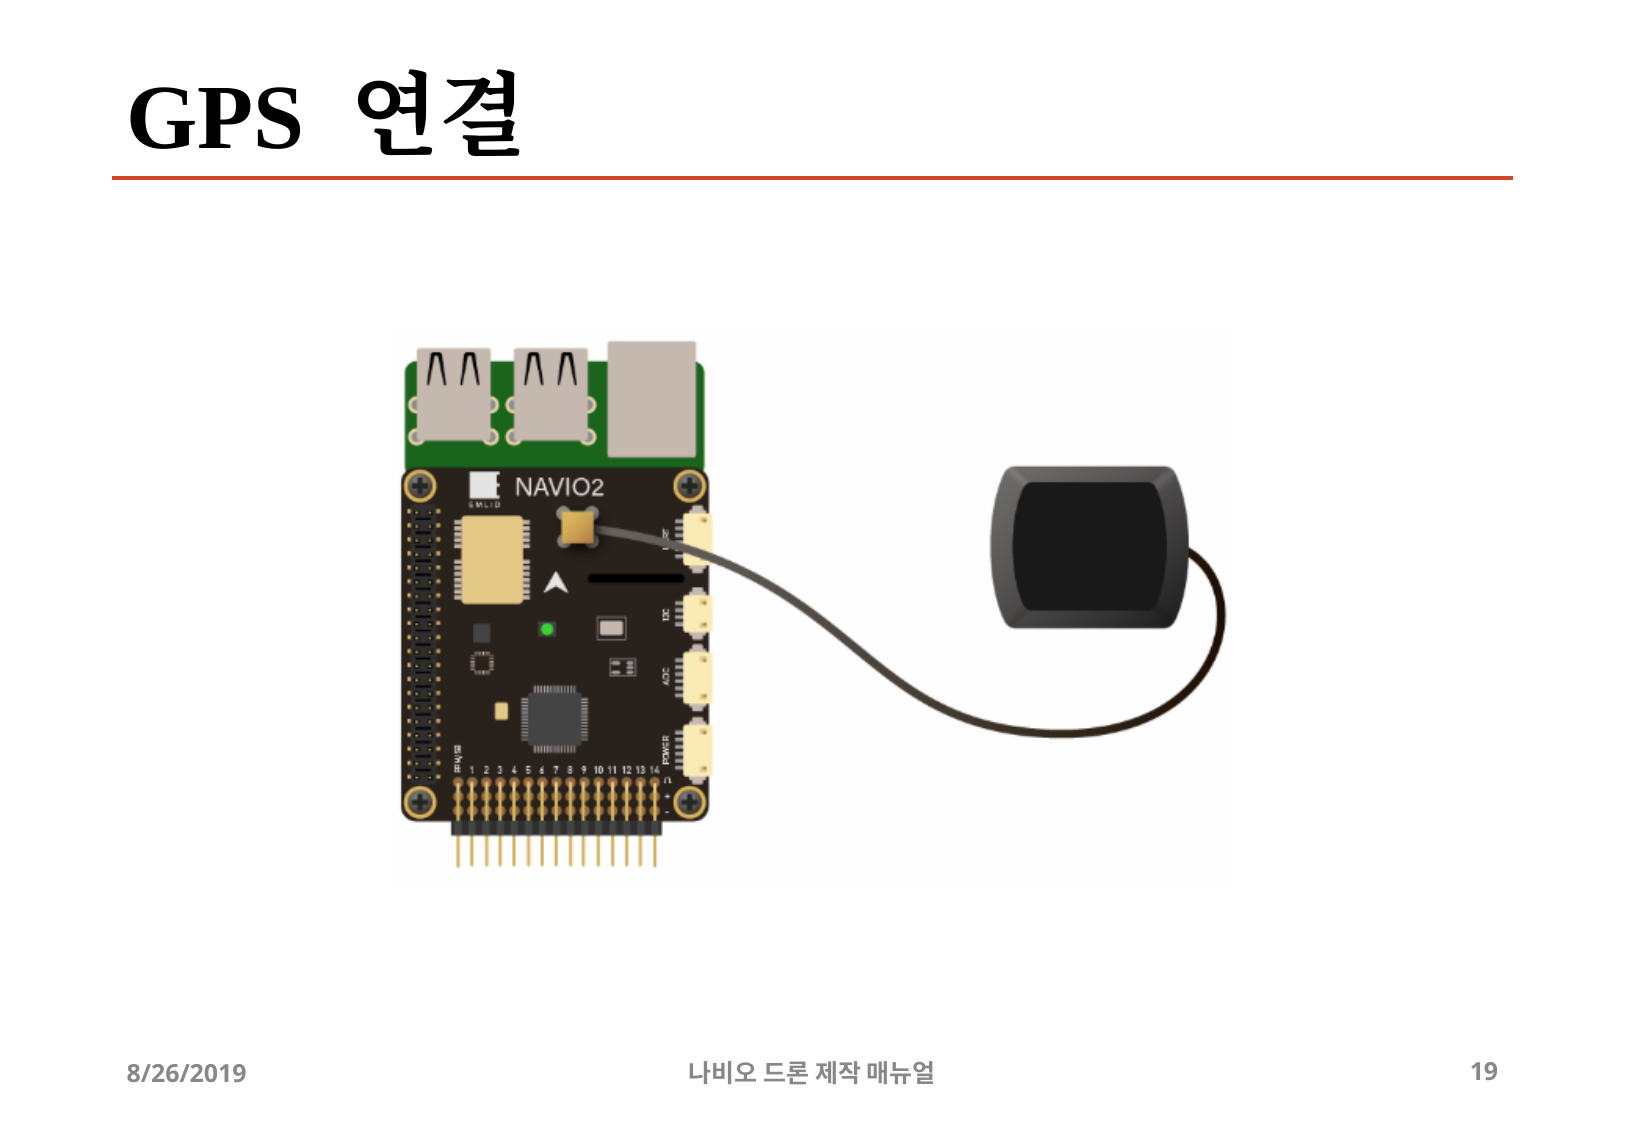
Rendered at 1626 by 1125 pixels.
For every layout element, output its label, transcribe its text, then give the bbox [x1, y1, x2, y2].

footer 나비오 드론 제작 매뉴얼 [538, 1042, 1087, 1103]
slide_number 19 [1433, 1042, 1514, 1103]
title GPS 연결 [111, 59, 1514, 179]
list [389, 329, 1236, 890]
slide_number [111, 1042, 303, 1103]
